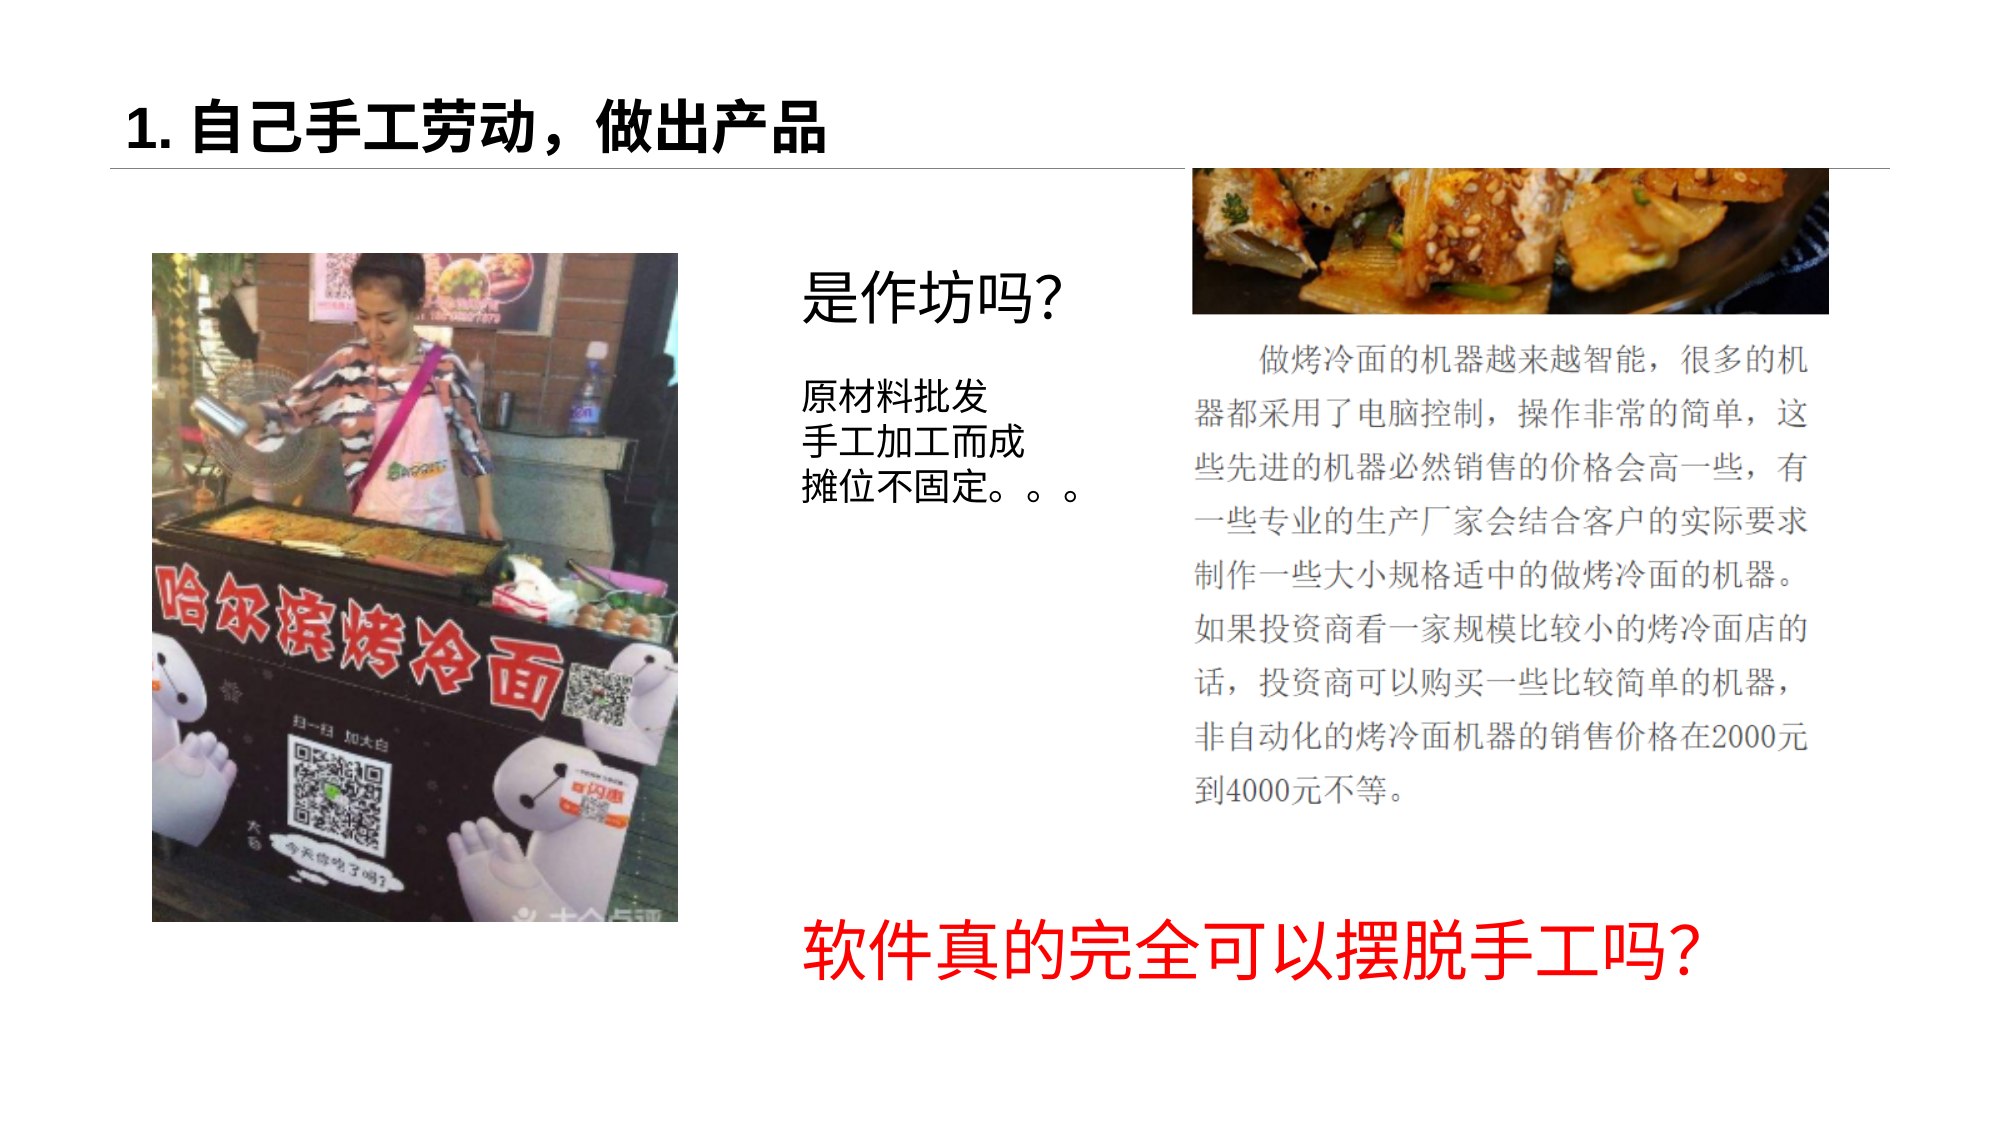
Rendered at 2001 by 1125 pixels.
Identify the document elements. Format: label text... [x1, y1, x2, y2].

picture [1184, 168, 1829, 819]
picture [152, 253, 678, 922]
text_box 软件真的完全可以摆脱手工吗？ [786, 901, 1802, 996]
title 1.自己手工劳动，做出产品 [109, 0, 1890, 169]
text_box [786, 253, 1117, 563]
